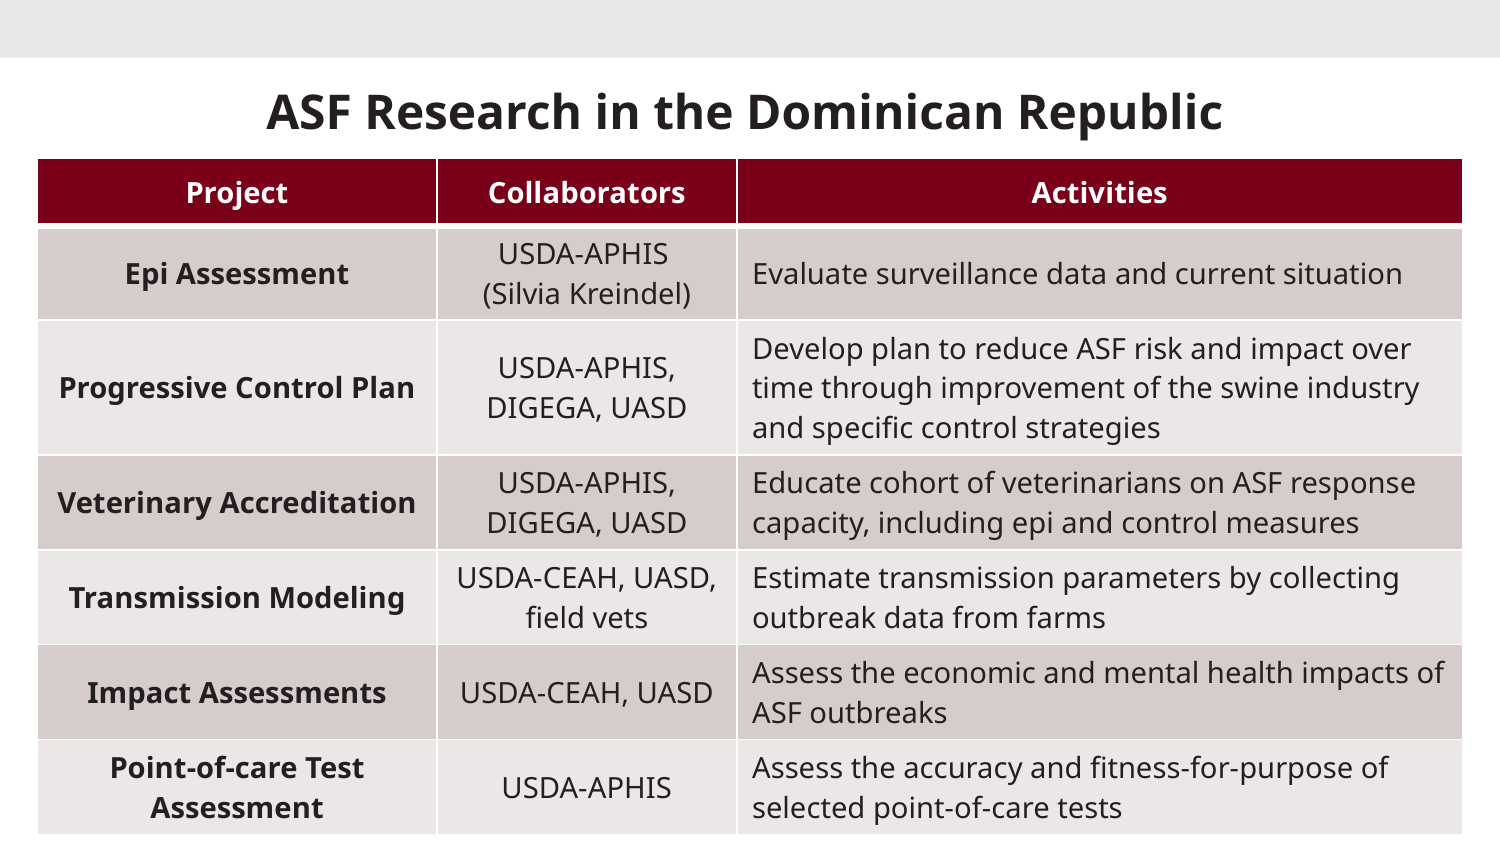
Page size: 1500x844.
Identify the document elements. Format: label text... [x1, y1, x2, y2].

table_cell Point-of-care Test Assessment [38, 740, 436, 834]
table_cell Veterinary Accreditation [38, 456, 436, 549]
table_cell Evaluate surveillance data and current situation [738, 229, 1462, 319]
table_cell USDA-CEAH, UASD, field vets [438, 551, 736, 644]
table_cell USDA-APHIS, DIGEGA, UASD [438, 456, 736, 549]
table_cell Epi Assessment [38, 229, 436, 319]
table_header Activities [738, 159, 1462, 223]
table_cell USDA-CEAH, UASD [438, 645, 736, 739]
table_header Project [38, 159, 436, 223]
table_cell USDA-APHIS [438, 740, 736, 834]
table_cell Assess the accuracy and fitness-for-purpose of selected point-of-care tests [738, 740, 1462, 834]
table_cell Develop plan to reduce ASF risk and impact over time through improvement of the swine industry and specific control strategies [738, 321, 1462, 454]
table_cell Progressive Control Plan [38, 321, 436, 454]
table_cell USDA-APHIS, DIGEGA, UASD [438, 321, 736, 454]
table_cell Assess the economic and mental health impacts of ASF outbreaks [738, 645, 1462, 739]
table_cell USDA-APHIS (Silvia Kreindel) [438, 229, 736, 319]
table_cell Transmission Modeling [38, 551, 436, 644]
title ASF Research in the Dominican Republic [255, 70, 1245, 157]
table_header Collaborators [438, 159, 736, 223]
table_cell Educate cohort of veterinarians on ASF response capacity, including epi and control measures [738, 456, 1462, 549]
table_cell Estimate transmission parameters by collecting outbreak data from farms [738, 551, 1462, 644]
table_cell Impact Assessments [38, 645, 436, 739]
